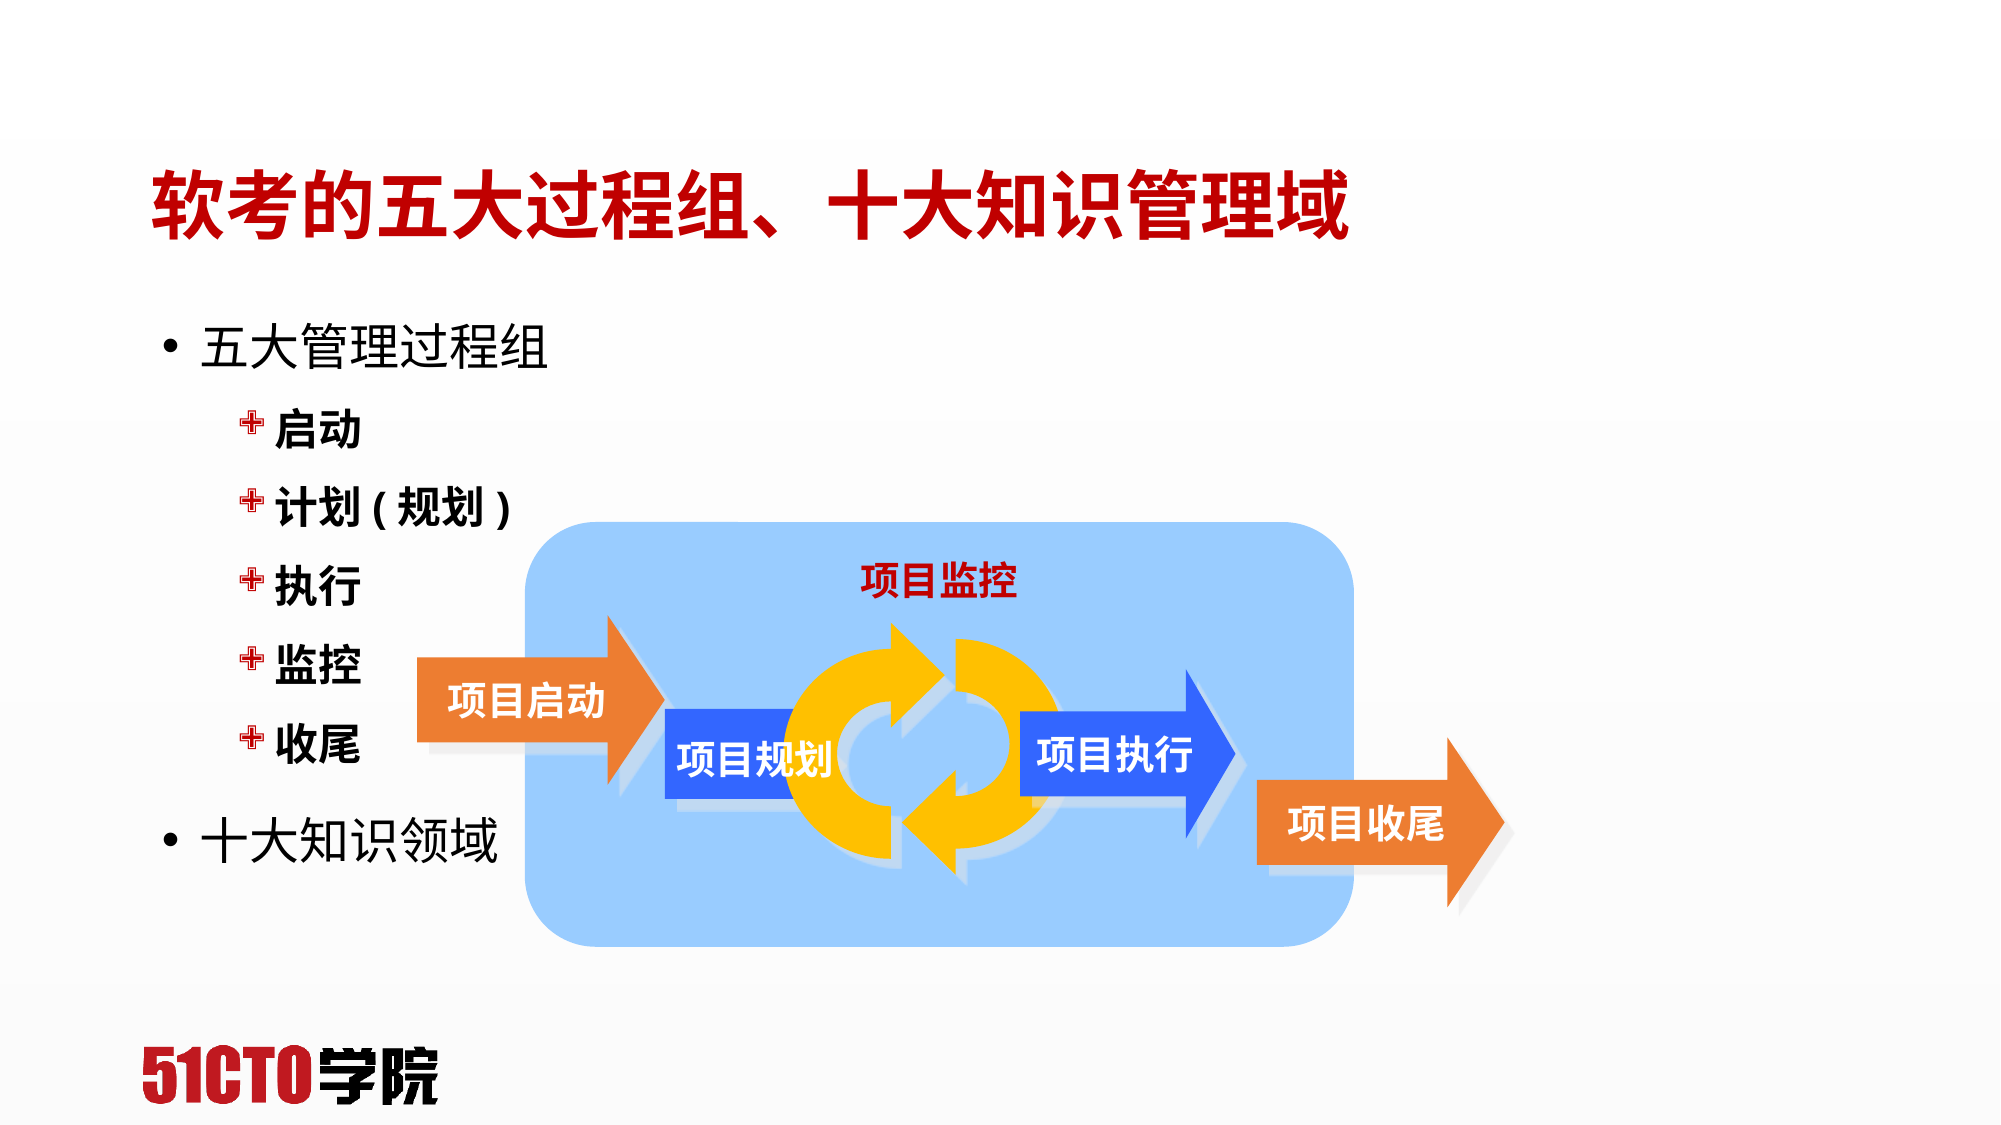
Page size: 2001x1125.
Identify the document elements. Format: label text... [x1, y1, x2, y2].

picture [143, 1045, 438, 1105]
list 五大管理过程组 启动 计划(规划) 执行 监控 收尾 十大知识领域 [71, 277, 1429, 984]
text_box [417, 522, 1505, 947]
title 软考的五大过程组、十大知识管理域 [7, 169, 1494, 249]
